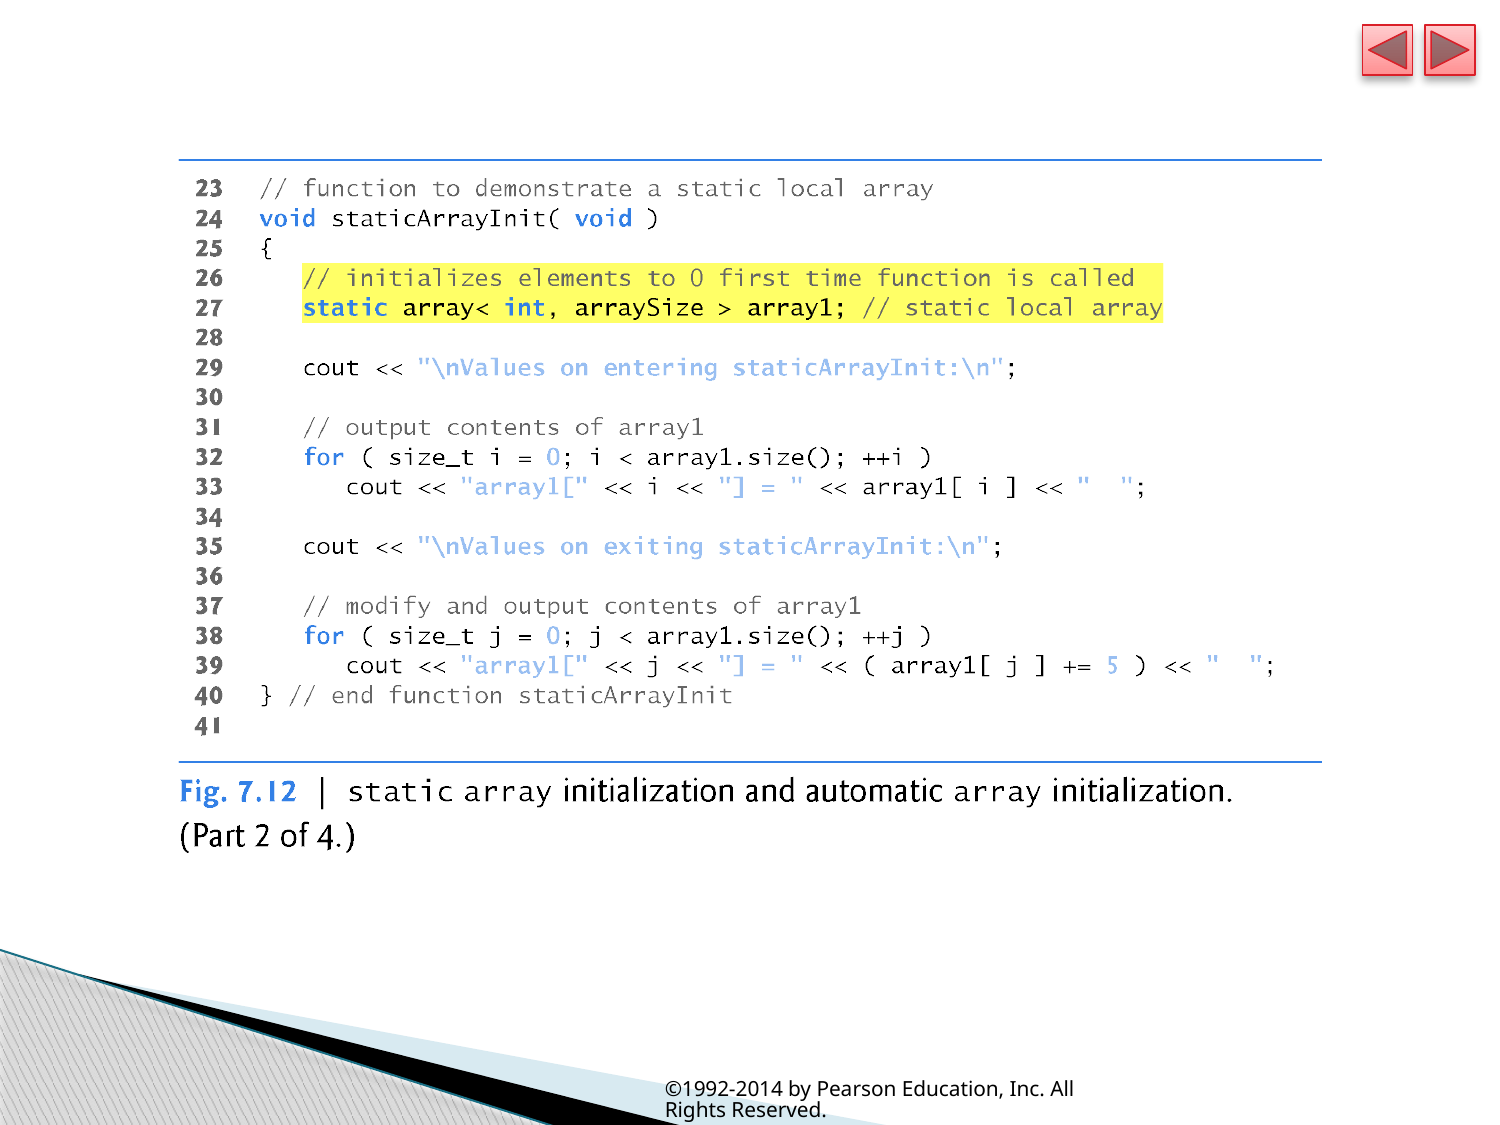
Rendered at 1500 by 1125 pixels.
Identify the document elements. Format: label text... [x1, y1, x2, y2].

picture [0, 106, 1500, 1018]
footer ©1992-2014 by Pearson Education, Inc. All Rights Reserved. [650, 1051, 1105, 1112]
